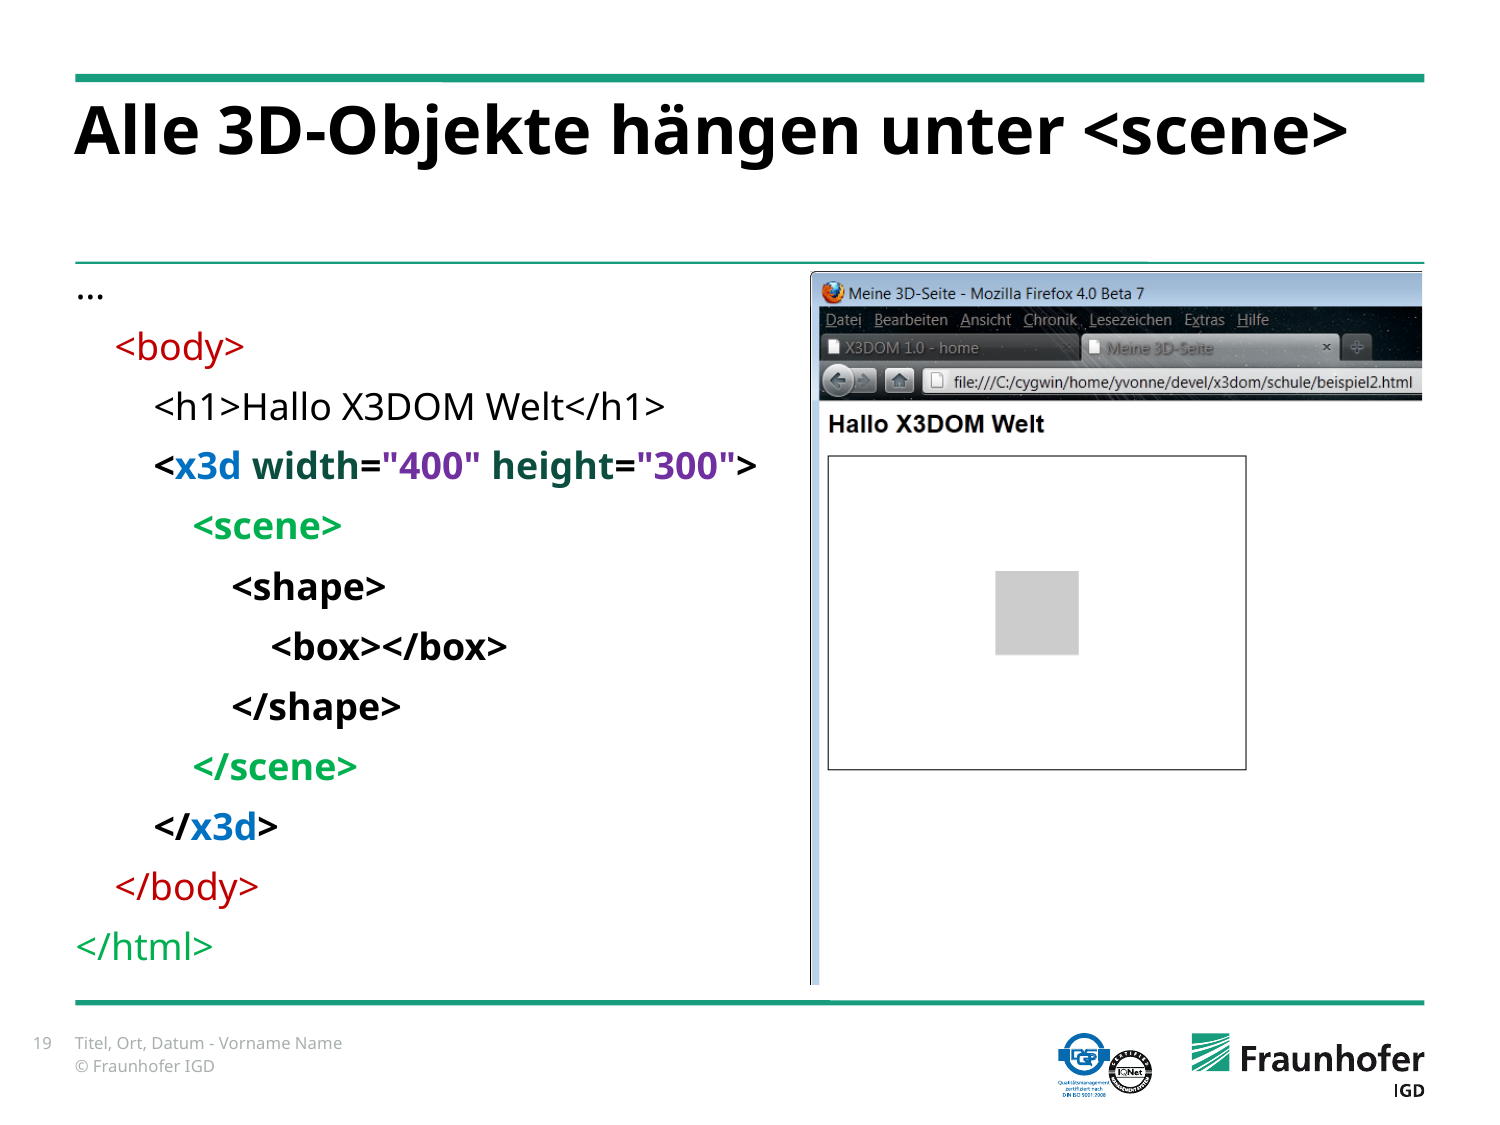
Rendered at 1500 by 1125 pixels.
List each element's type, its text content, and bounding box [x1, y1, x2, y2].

footer Titel, Ort, Datum - Vorname Name [74, 1032, 550, 1054]
title Alle 3D-Objekte hängen unter <scene> [74, 87, 1424, 260]
picture [809, 271, 1423, 985]
slide_number 19 [0, 1032, 53, 1054]
list … <body> <h1>Hallo X3DOM Welt</h1> <x3d width="400" height="300"> <scene> <shape> <box></box> </shape> </scene> </x3d> </body> </html> [75, 262, 781, 988]
